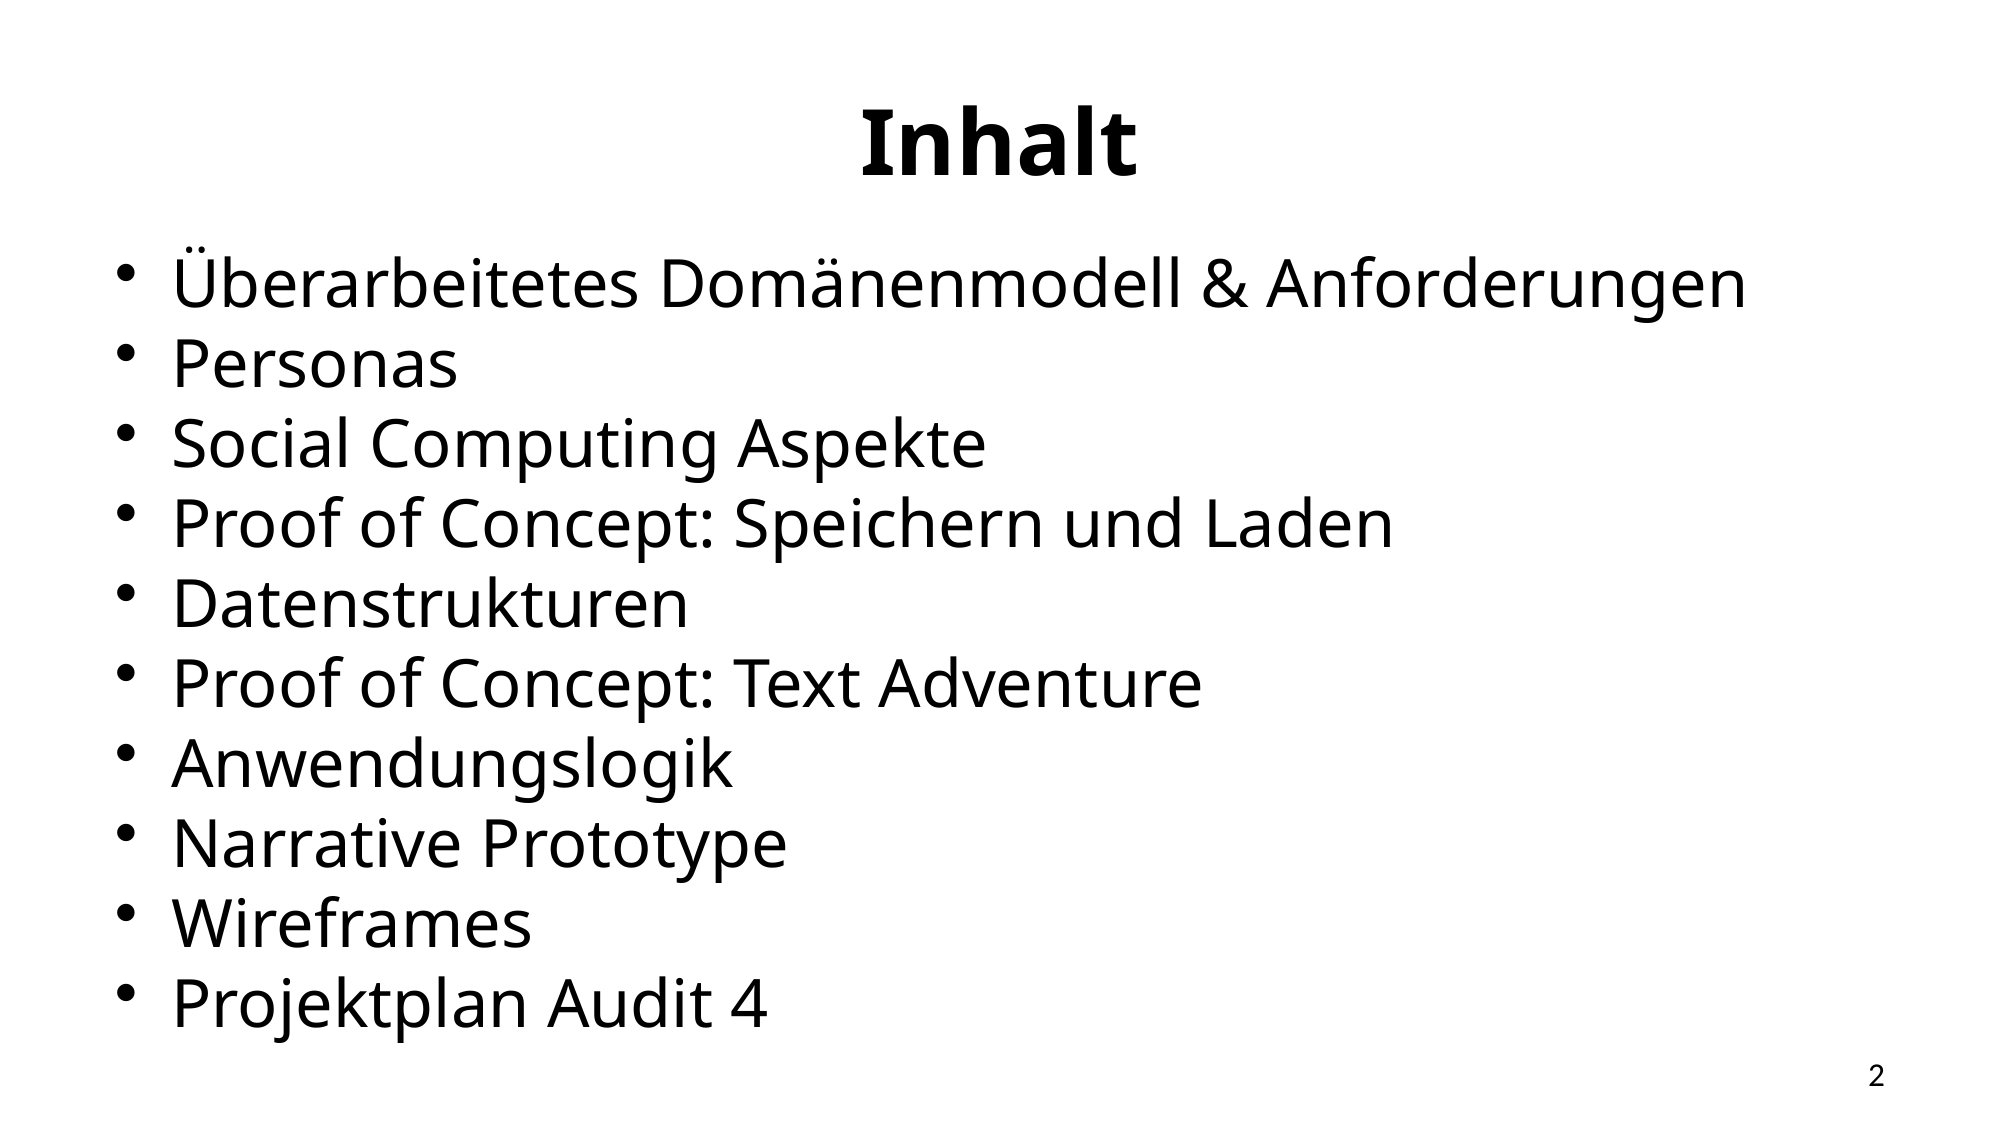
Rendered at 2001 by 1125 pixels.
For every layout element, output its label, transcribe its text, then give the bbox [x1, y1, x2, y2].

list Überarbeitetes Domänenmodell & Anforderungen Personas Social Computing Aspekte Proof of Concept: Speichern und Laden Datenstrukturen Proof of Concept: Text Adventure Anwendungslogik Narrative Prototype Wireframes Projektplan Audit 4 [99, 233, 1900, 1028]
slide_number 2 [1433, 1042, 1900, 1103]
title Inhalt [99, 45, 1900, 233]
